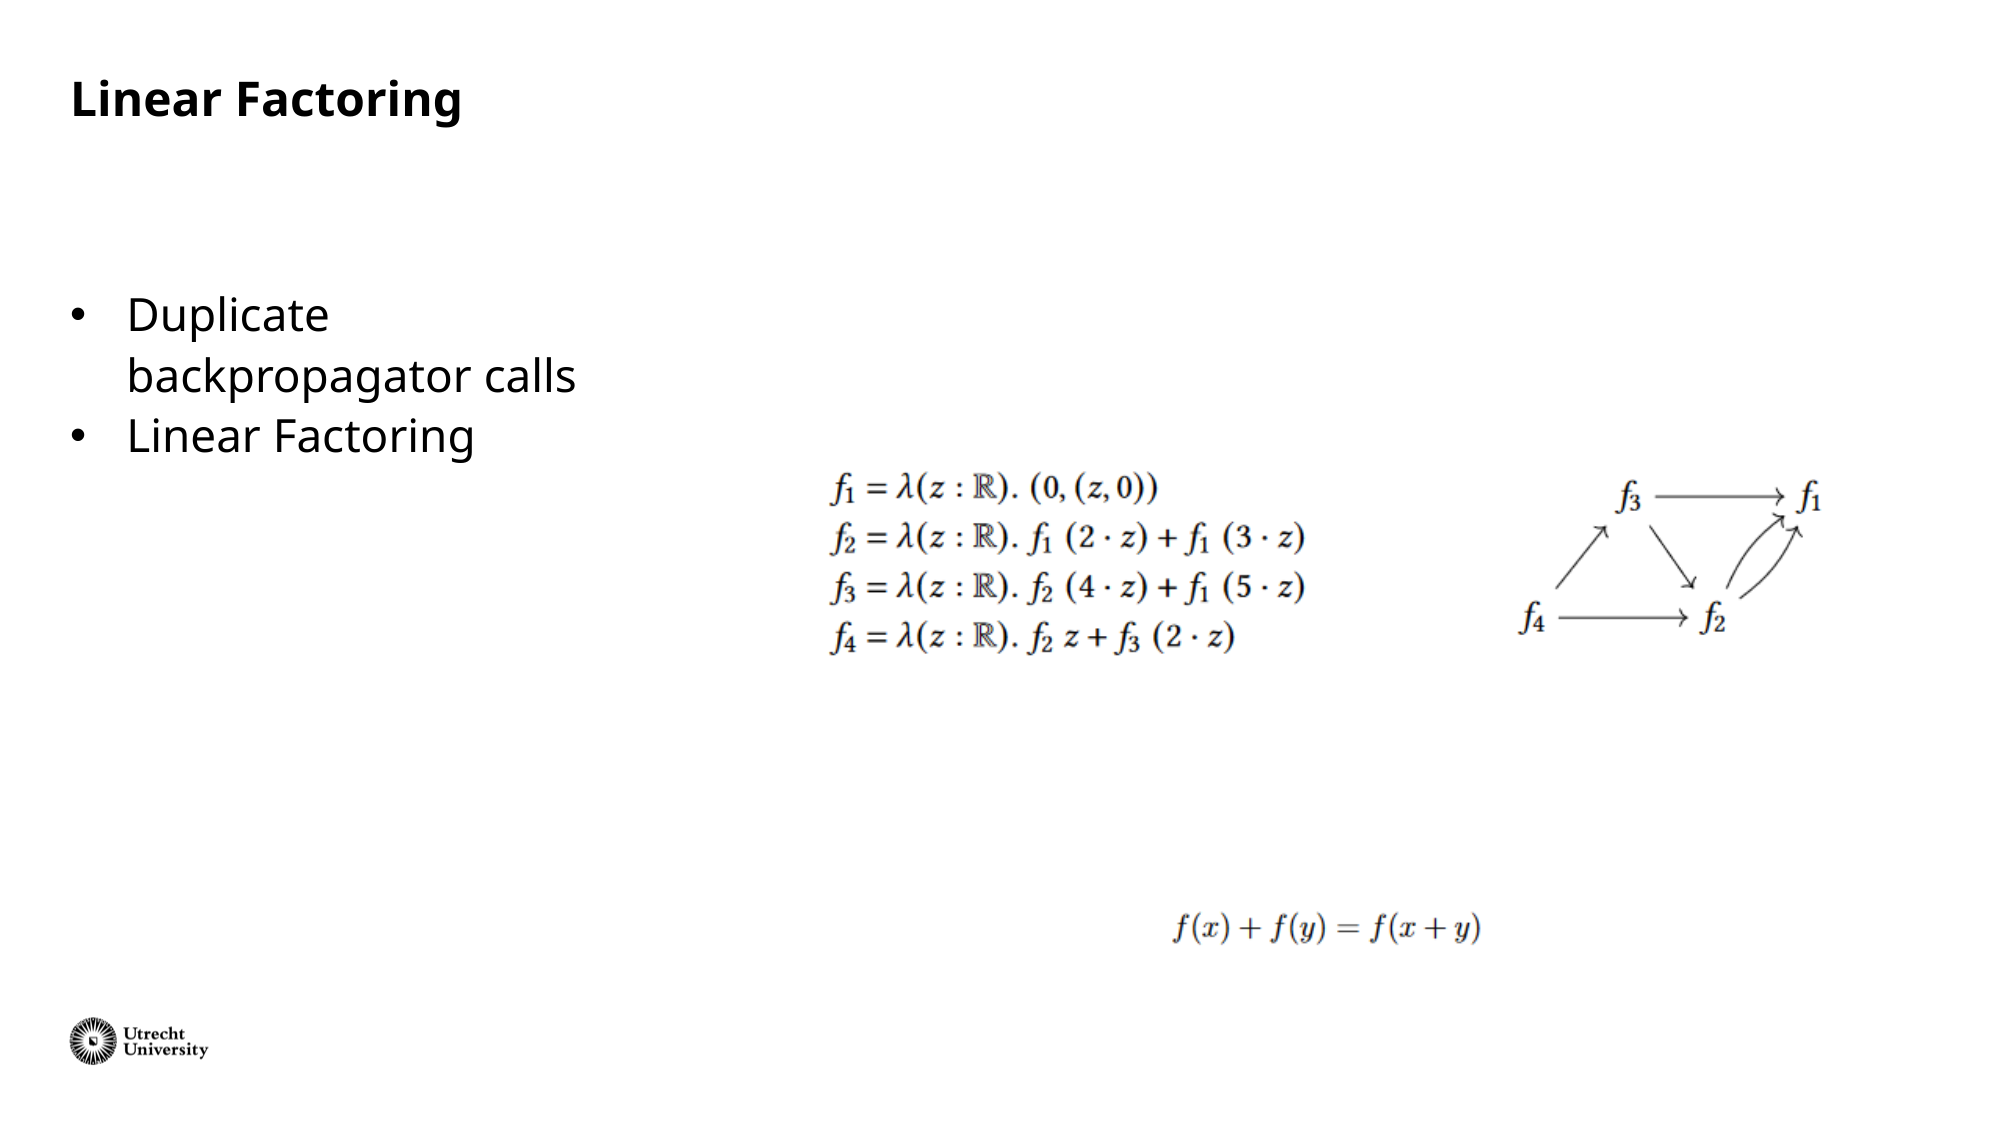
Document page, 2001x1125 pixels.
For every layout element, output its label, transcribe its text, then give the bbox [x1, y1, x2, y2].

picture [811, 456, 1839, 669]
picture [1146, 888, 1504, 969]
list Duplicate backpropagator calls Linear Factoring [55, 273, 652, 969]
title Linear Factoring [55, 60, 652, 239]
picture [30, 984, 314, 1096]
